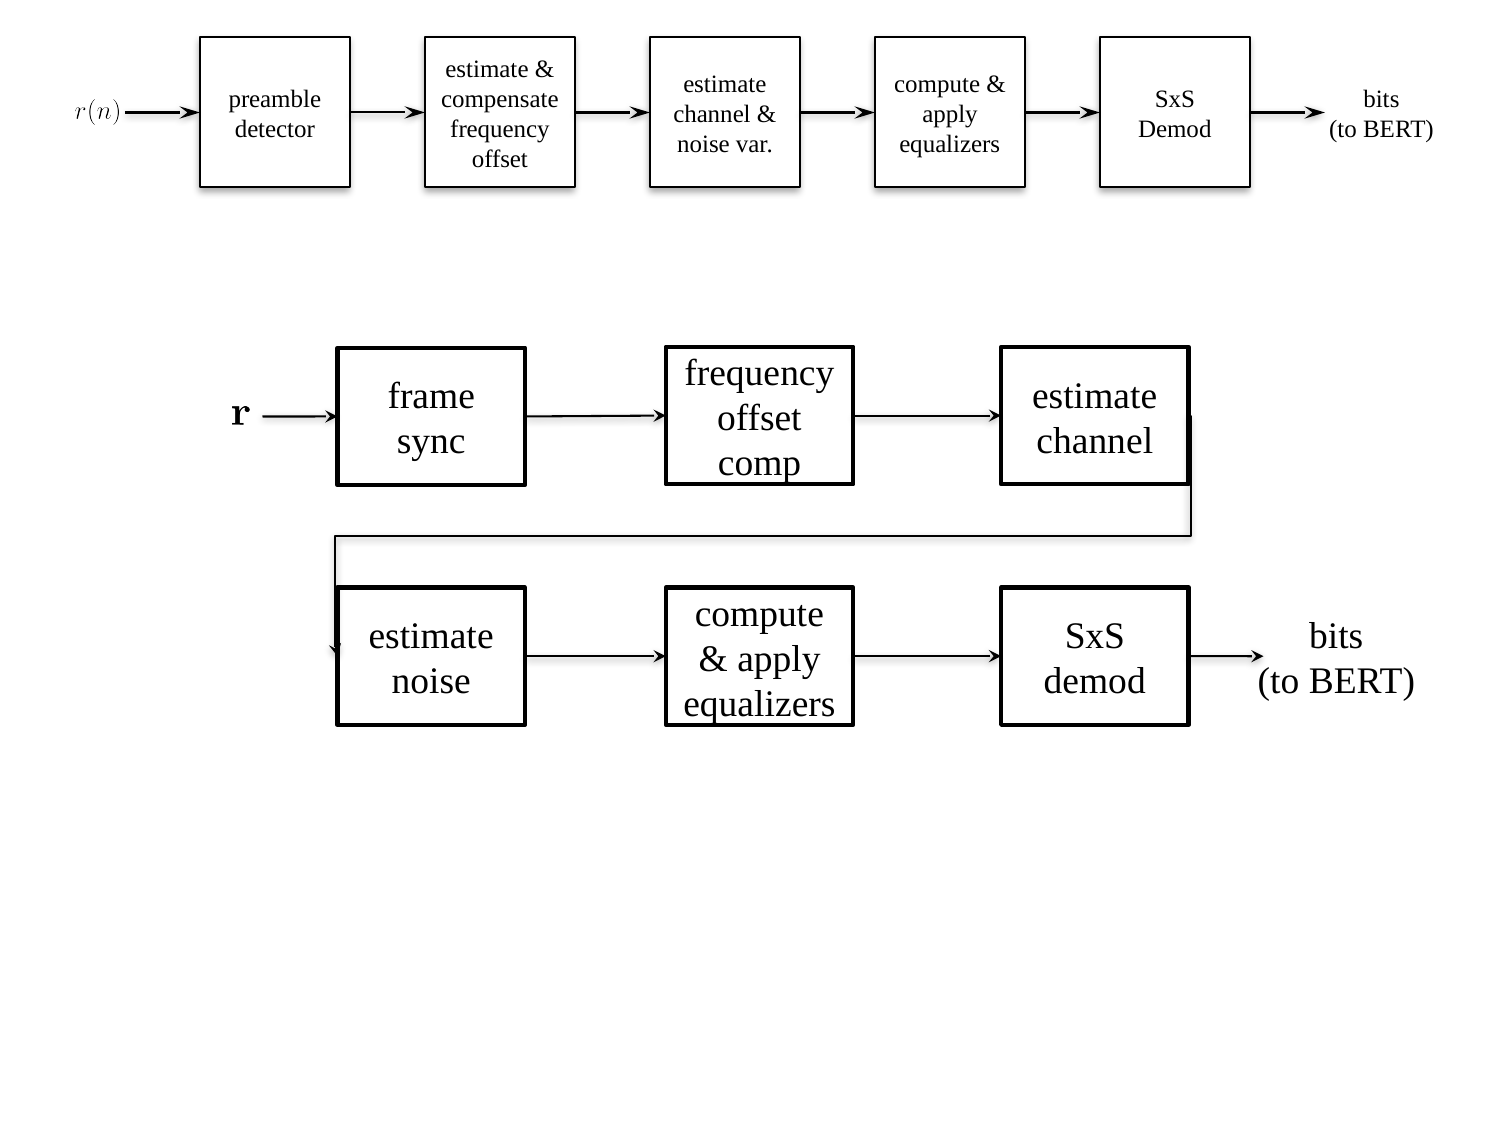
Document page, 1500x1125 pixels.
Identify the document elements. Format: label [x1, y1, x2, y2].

text_box [74, 37, 1451, 188]
text_box [231, 346, 1431, 726]
